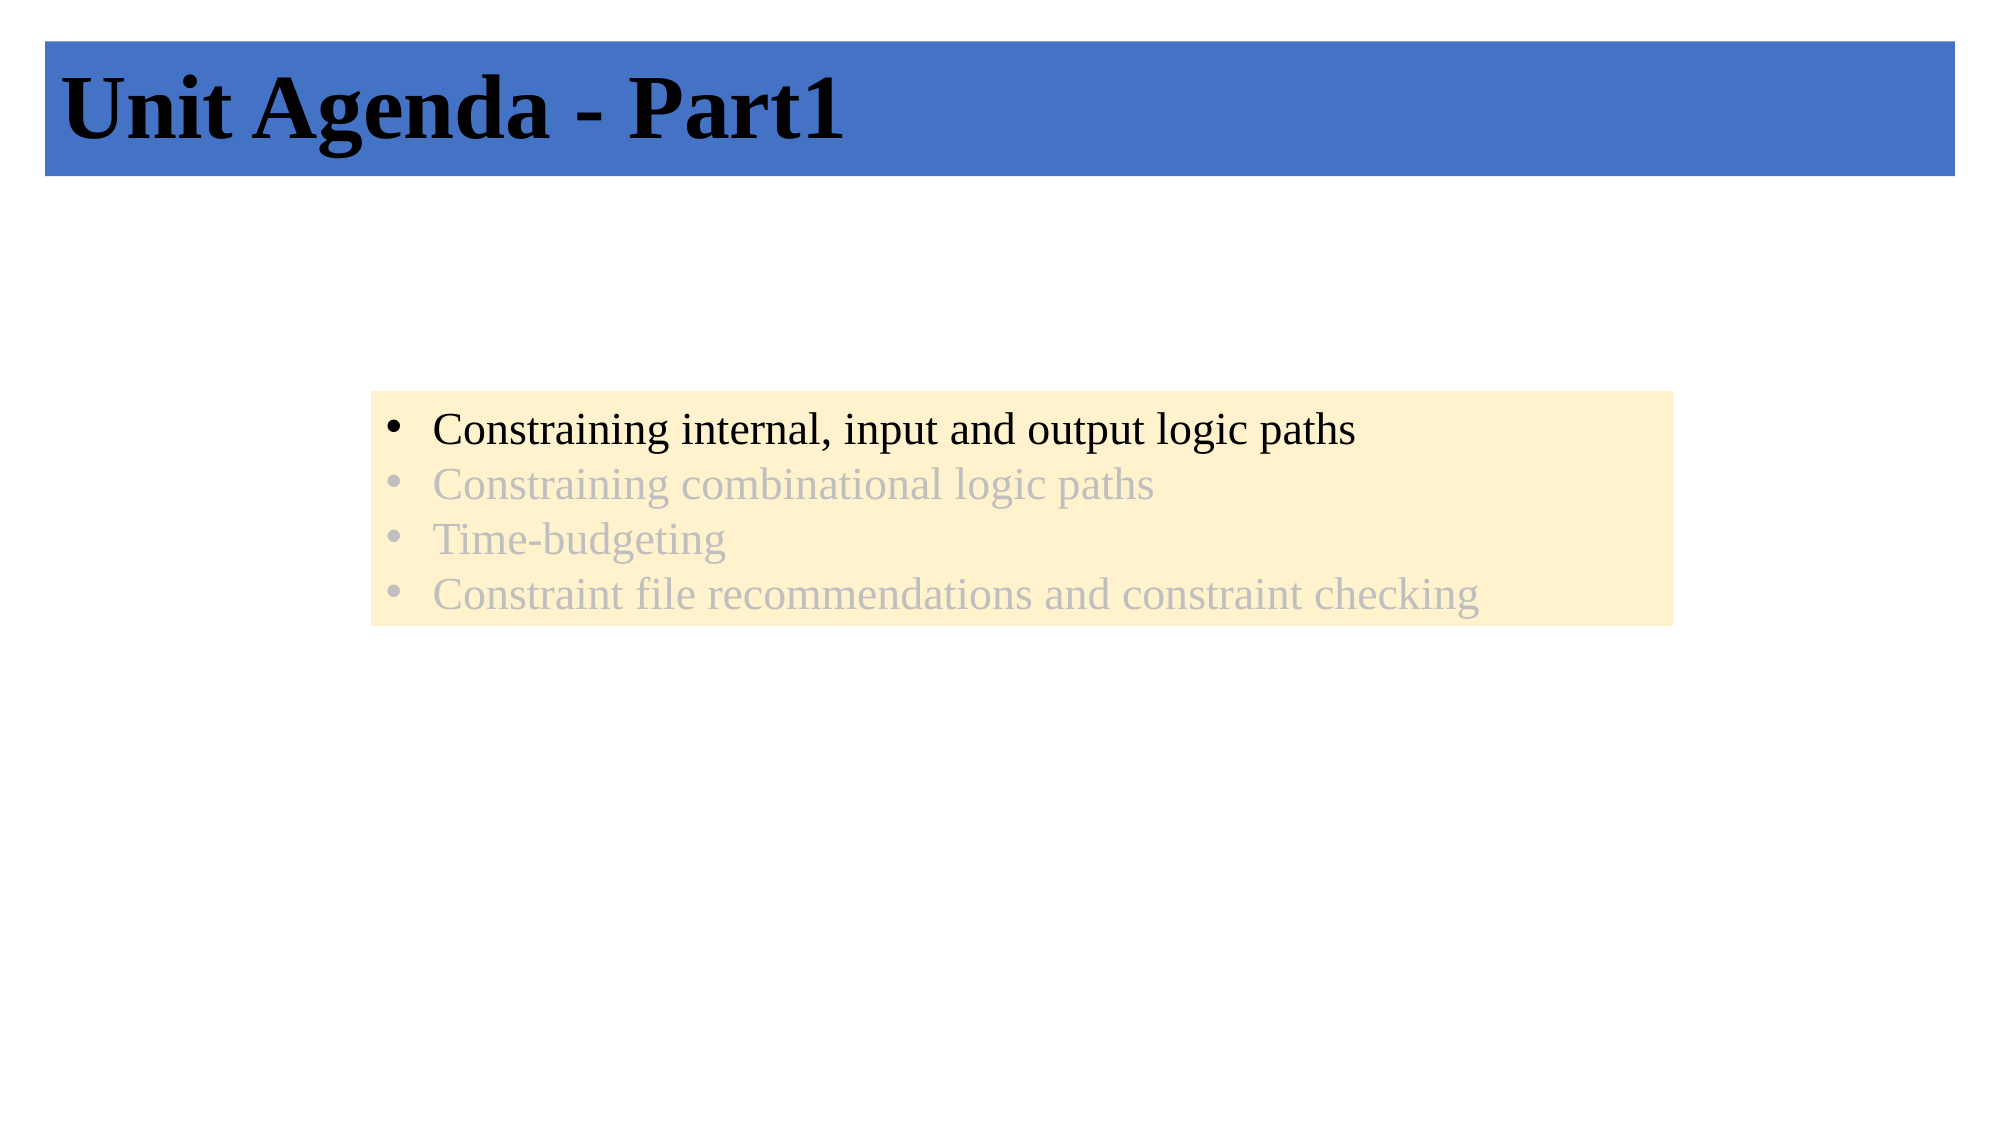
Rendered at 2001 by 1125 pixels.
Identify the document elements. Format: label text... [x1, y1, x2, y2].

title Unit Agenda - Part1 [45, 41, 1955, 177]
text_box Constraining internal, input and output logic paths Constraining combinational logic paths Time-budgeting Constraint file recommendations and constraint checking [371, 391, 1674, 626]
